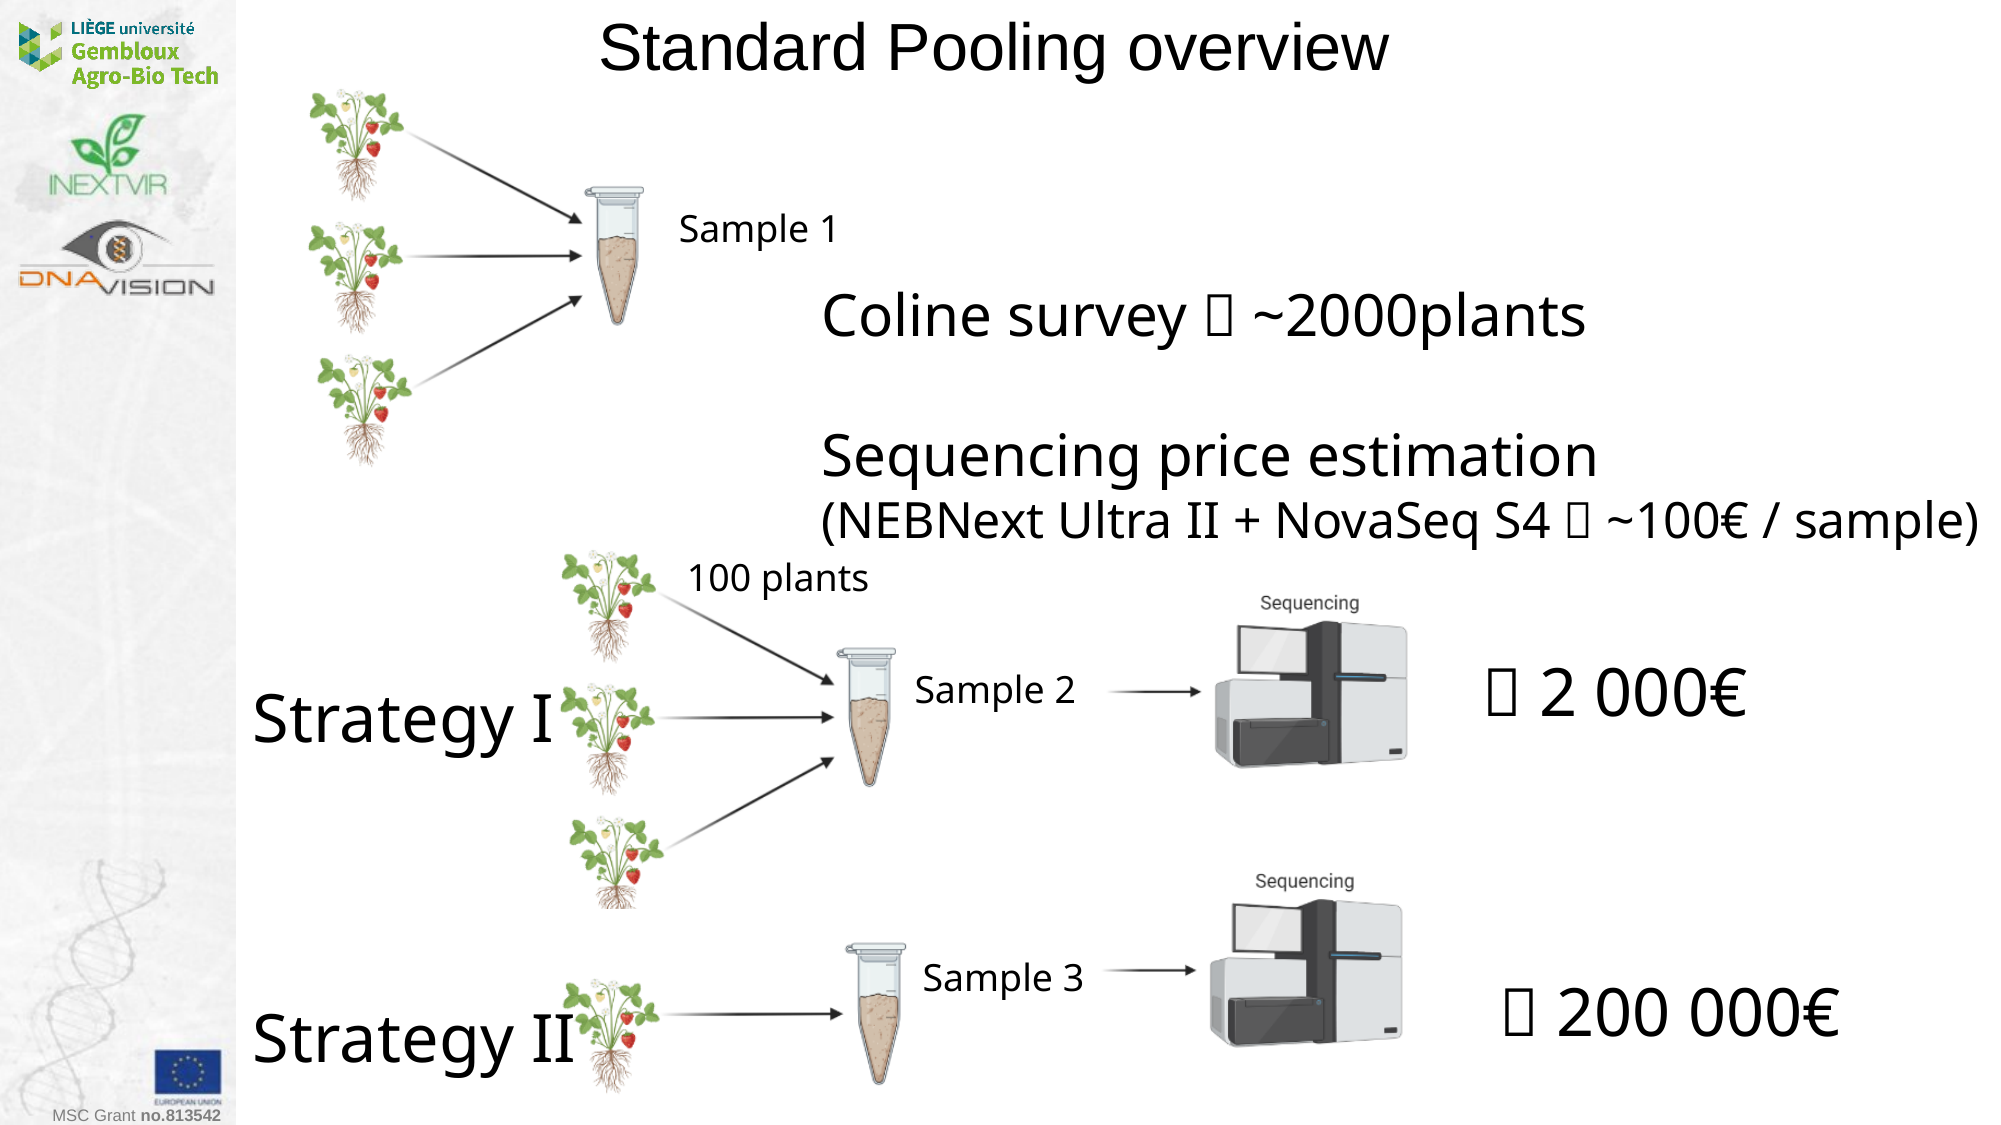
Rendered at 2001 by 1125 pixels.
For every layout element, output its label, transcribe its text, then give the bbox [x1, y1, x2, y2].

title Standard Pooling overview [68, 22, 1921, 105]
text_box  2 000€  200 000€ [1449, 562, 2000, 1125]
text_box Sample 2 [912, 658, 1099, 719]
picture [1104, 560, 1429, 788]
text_box Coline survey  ~2000plants Sequencing price estimation (NEBNext Ultra II + NovaSeq S4  ~100€ / sample) [807, 270, 2000, 556]
picture [1099, 839, 1424, 1067]
picture [537, 538, 953, 1125]
text_box Strategy I Strategy II [237, 588, 532, 1125]
picture [0, 0, 236, 1125]
picture [285, 76, 657, 476]
text_box Sample 1 [664, 197, 892, 258]
text_box Sample 3 [957, 946, 1094, 1007]
